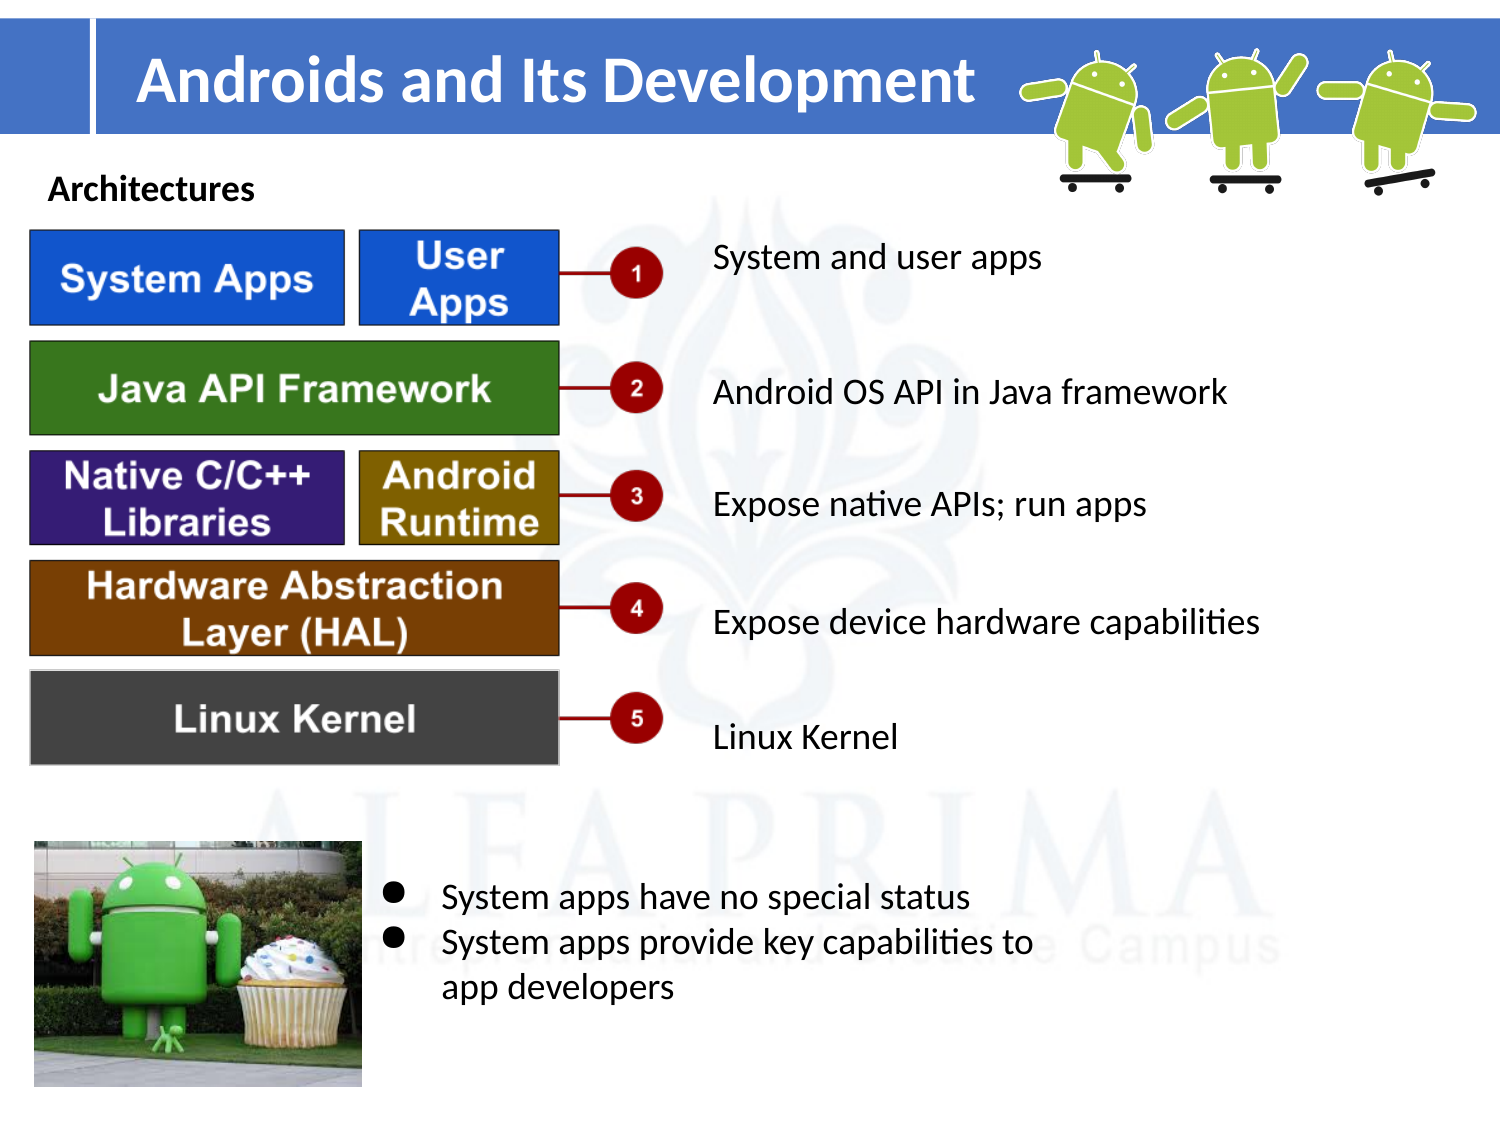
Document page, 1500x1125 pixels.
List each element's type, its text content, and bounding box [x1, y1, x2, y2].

text_box Architectures [32, 156, 271, 216]
picture [0, 48, 1500, 1125]
text_box System and user apps Android OS API in Java framework Expose native APIs; run apps Expose device hardware capabilities Linux Kernel [686, 216, 1305, 696]
text_box [89, 17, 97, 156]
picture [0, 0, 1500, 17]
text_box [97, 17, 1500, 135]
text_box Androids and Its Development [121, 28, 993, 123]
text_box [0, 17, 89, 135]
text_box System apps have no special status System apps provide key capabilities to app developers [362, 864, 1102, 1015]
